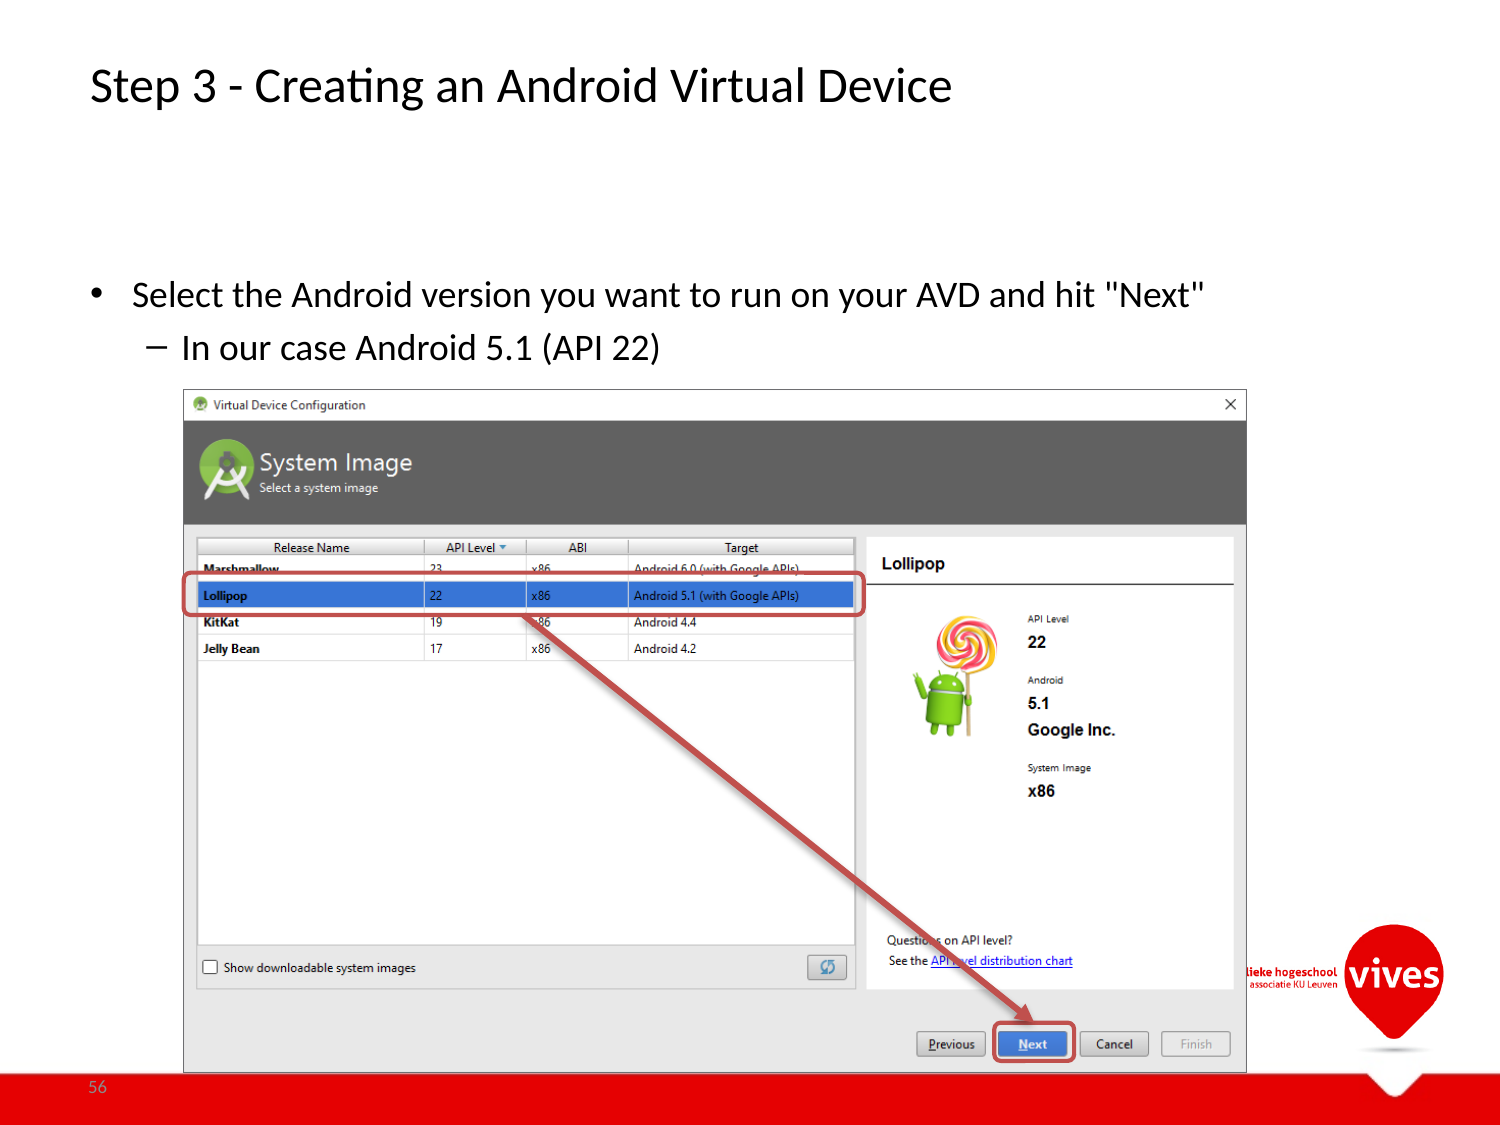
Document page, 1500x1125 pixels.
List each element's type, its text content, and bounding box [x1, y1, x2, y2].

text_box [523, 614, 1035, 1023]
picture [0, 0, 1500, 1125]
title Step 3 - Creating an Android Virtual Device [75, 45, 1425, 233]
slide_number 56 [73, 1056, 153, 1116]
list Select the Android version you want to run on your AVD and hit "Next" In our case Android 5.1 (API 22) [75, 262, 1425, 1005]
